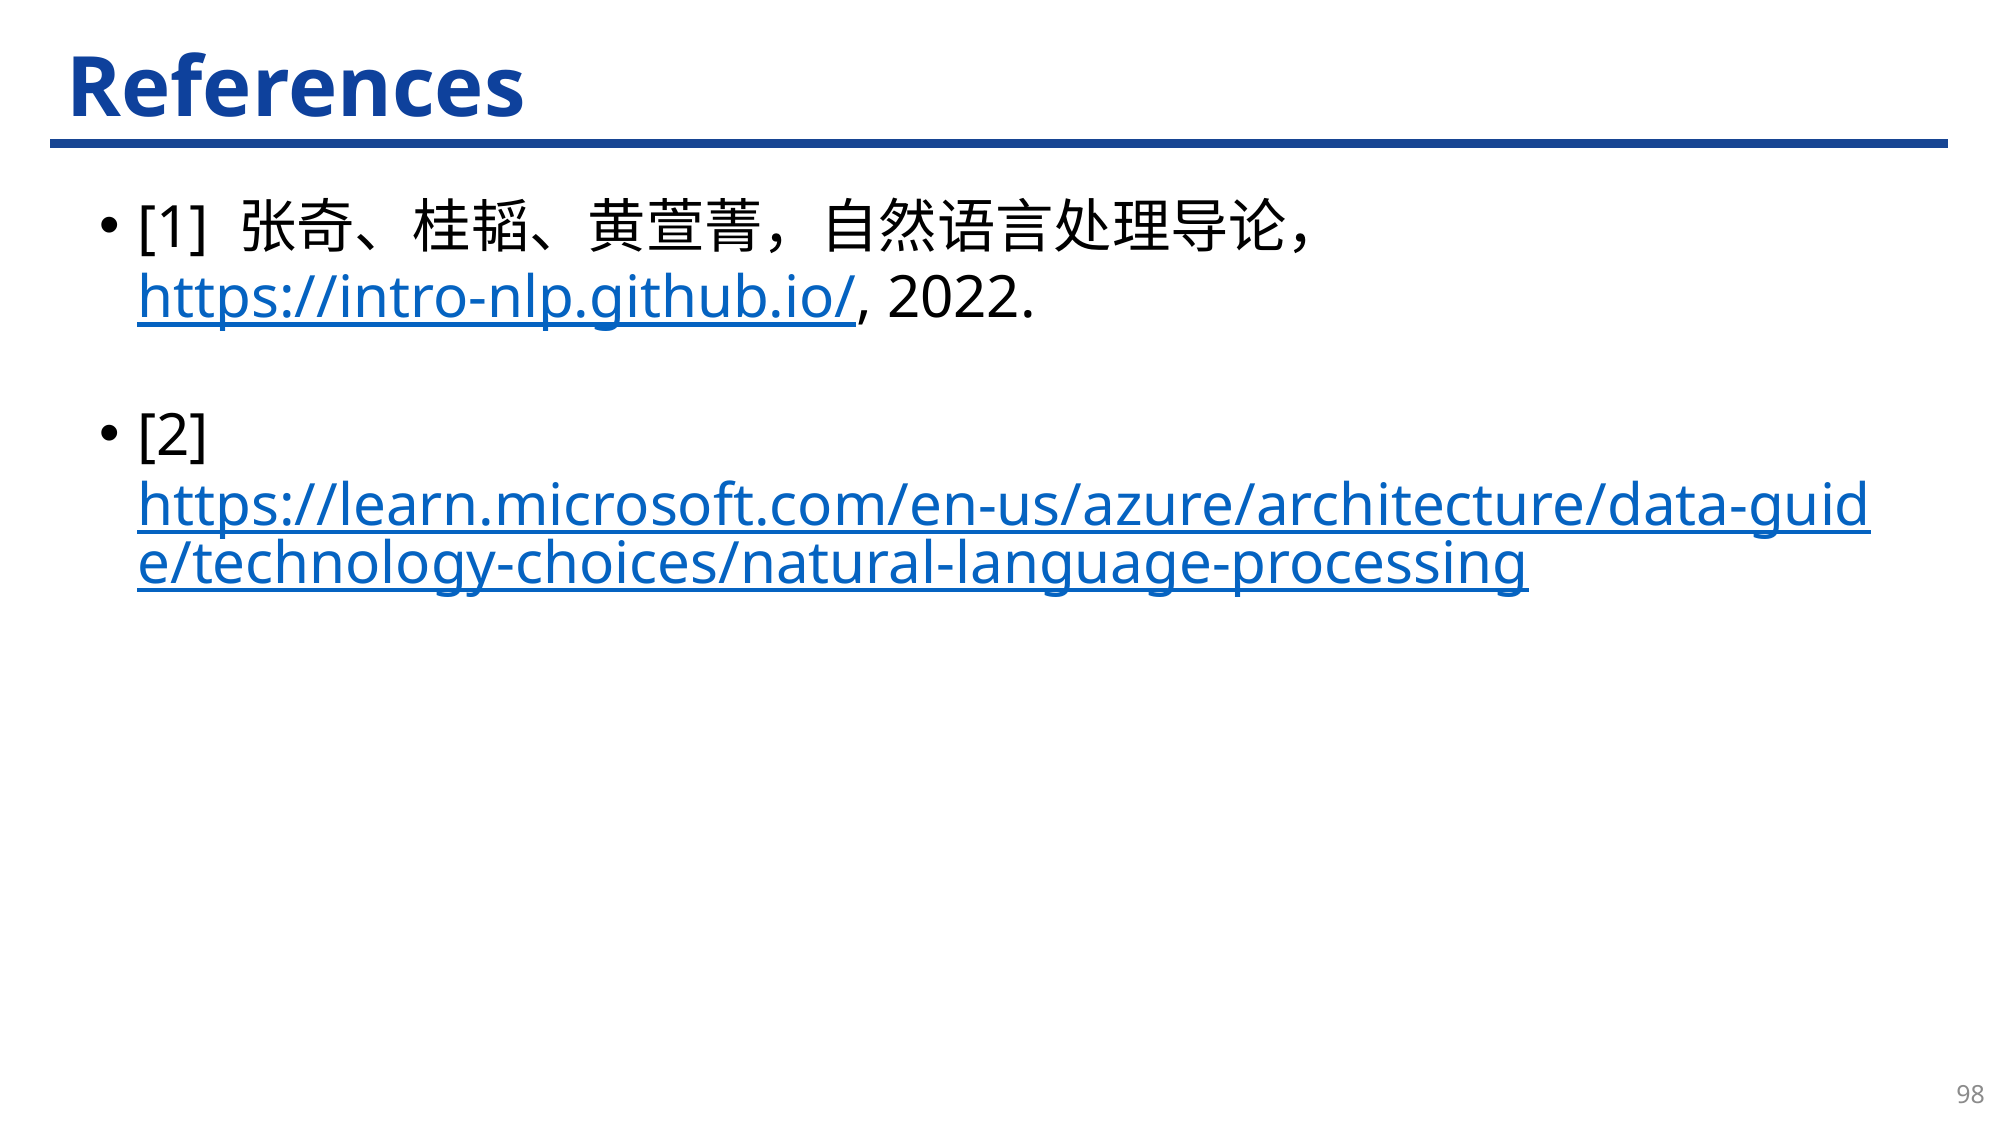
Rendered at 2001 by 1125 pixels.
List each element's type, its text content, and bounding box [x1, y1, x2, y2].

slide_number 98 [1899, 1065, 2000, 1125]
title References [51, 39, 1947, 140]
list [1] 张奇、桂韬、黄萱菁，自然语言处理导论，https://intro-nlp.github.io/, 2022. [2] https://learn.microsoft.com/en-us/azure/architecture/data-guide/technology-choices/natural-language-processing [84, 181, 1900, 1086]
